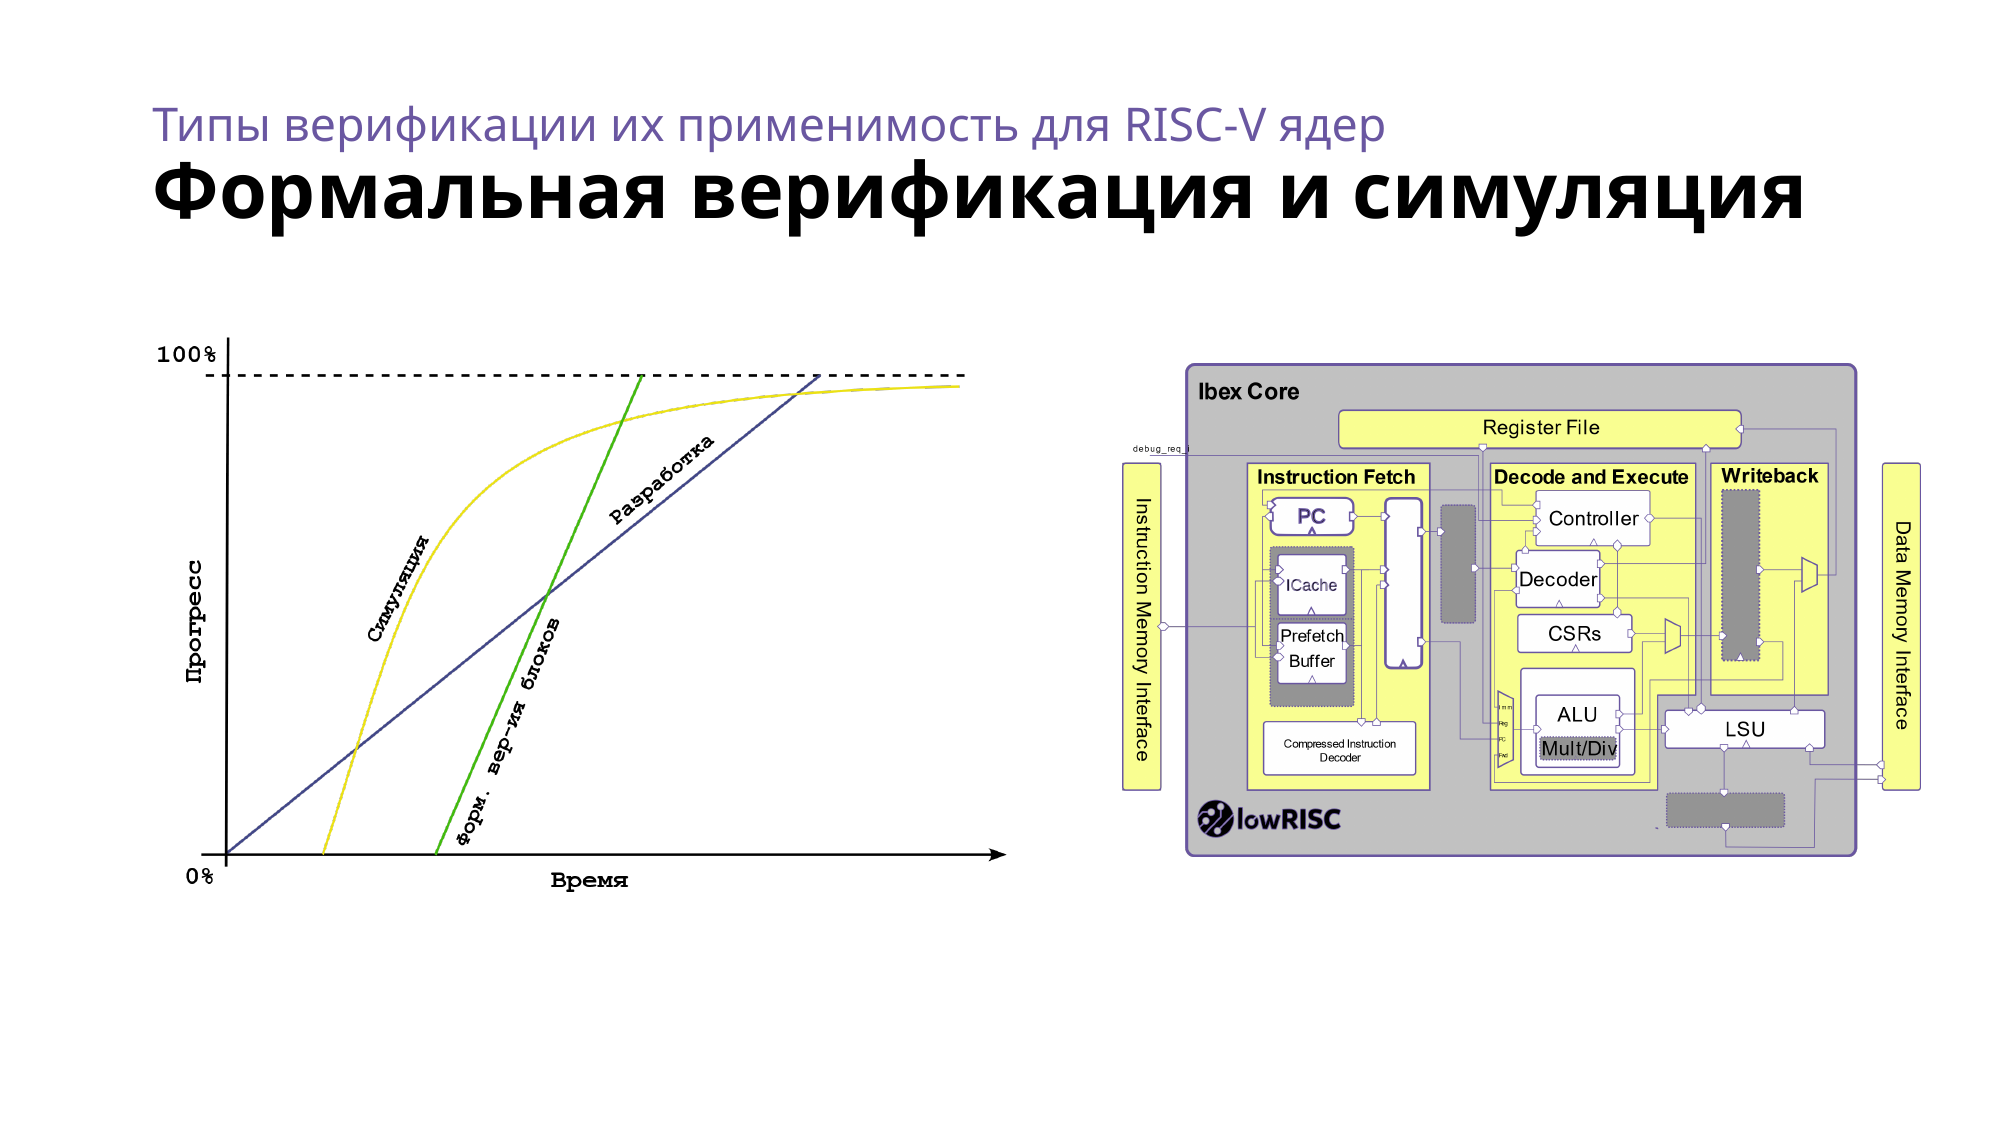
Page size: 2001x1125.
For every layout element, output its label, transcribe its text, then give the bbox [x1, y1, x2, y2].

title Типы верификации их применимость для RISC-V ядер Формальная верификация и симуляция [137, 59, 1863, 278]
picture [0, 103, 1921, 1085]
